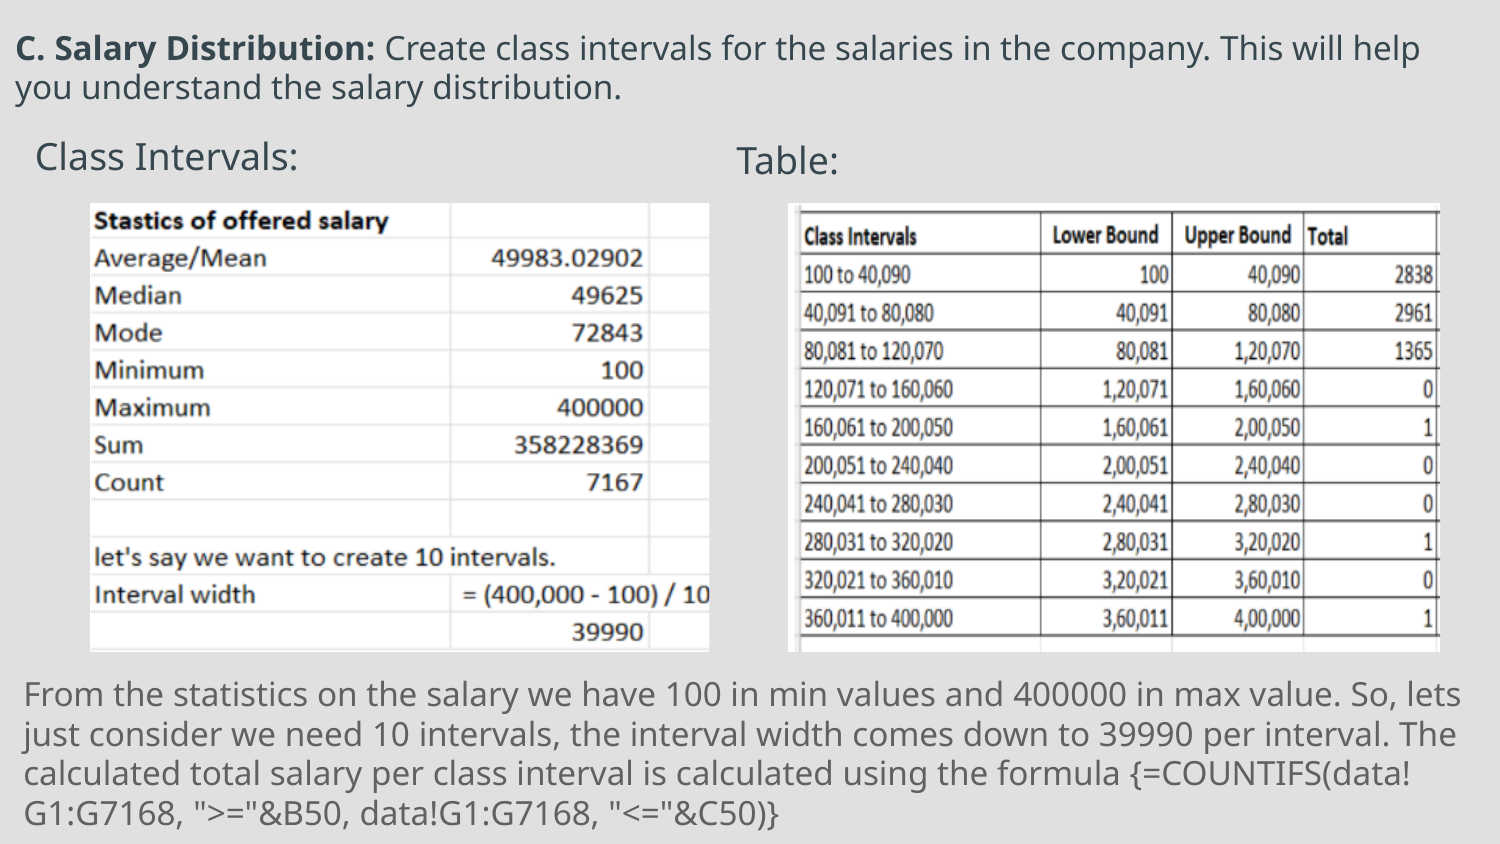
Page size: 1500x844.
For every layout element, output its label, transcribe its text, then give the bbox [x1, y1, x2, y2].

picture [787, 203, 1441, 653]
title From the statistics on the salary we have 100 in min values and 400000 in max value. So, lets just consider we need 10 intervals, the interval width comes down to 39990 per interval. The calculated total salary per class interval is calculated using the formula {=COUNTIFS(data!G1:G7168, ">="&B50, data!G1:G7168, "<="&C50)} [8, 680, 1500, 825]
picture [89, 203, 710, 653]
text_box Table: [721, 121, 1051, 179]
text_box C. Salary Distribution: Create class intervals for the salaries in the company. This will help you understand the salary distribution. [0, 11, 1500, 97]
text_box Class Intervals: [19, 118, 350, 176]
